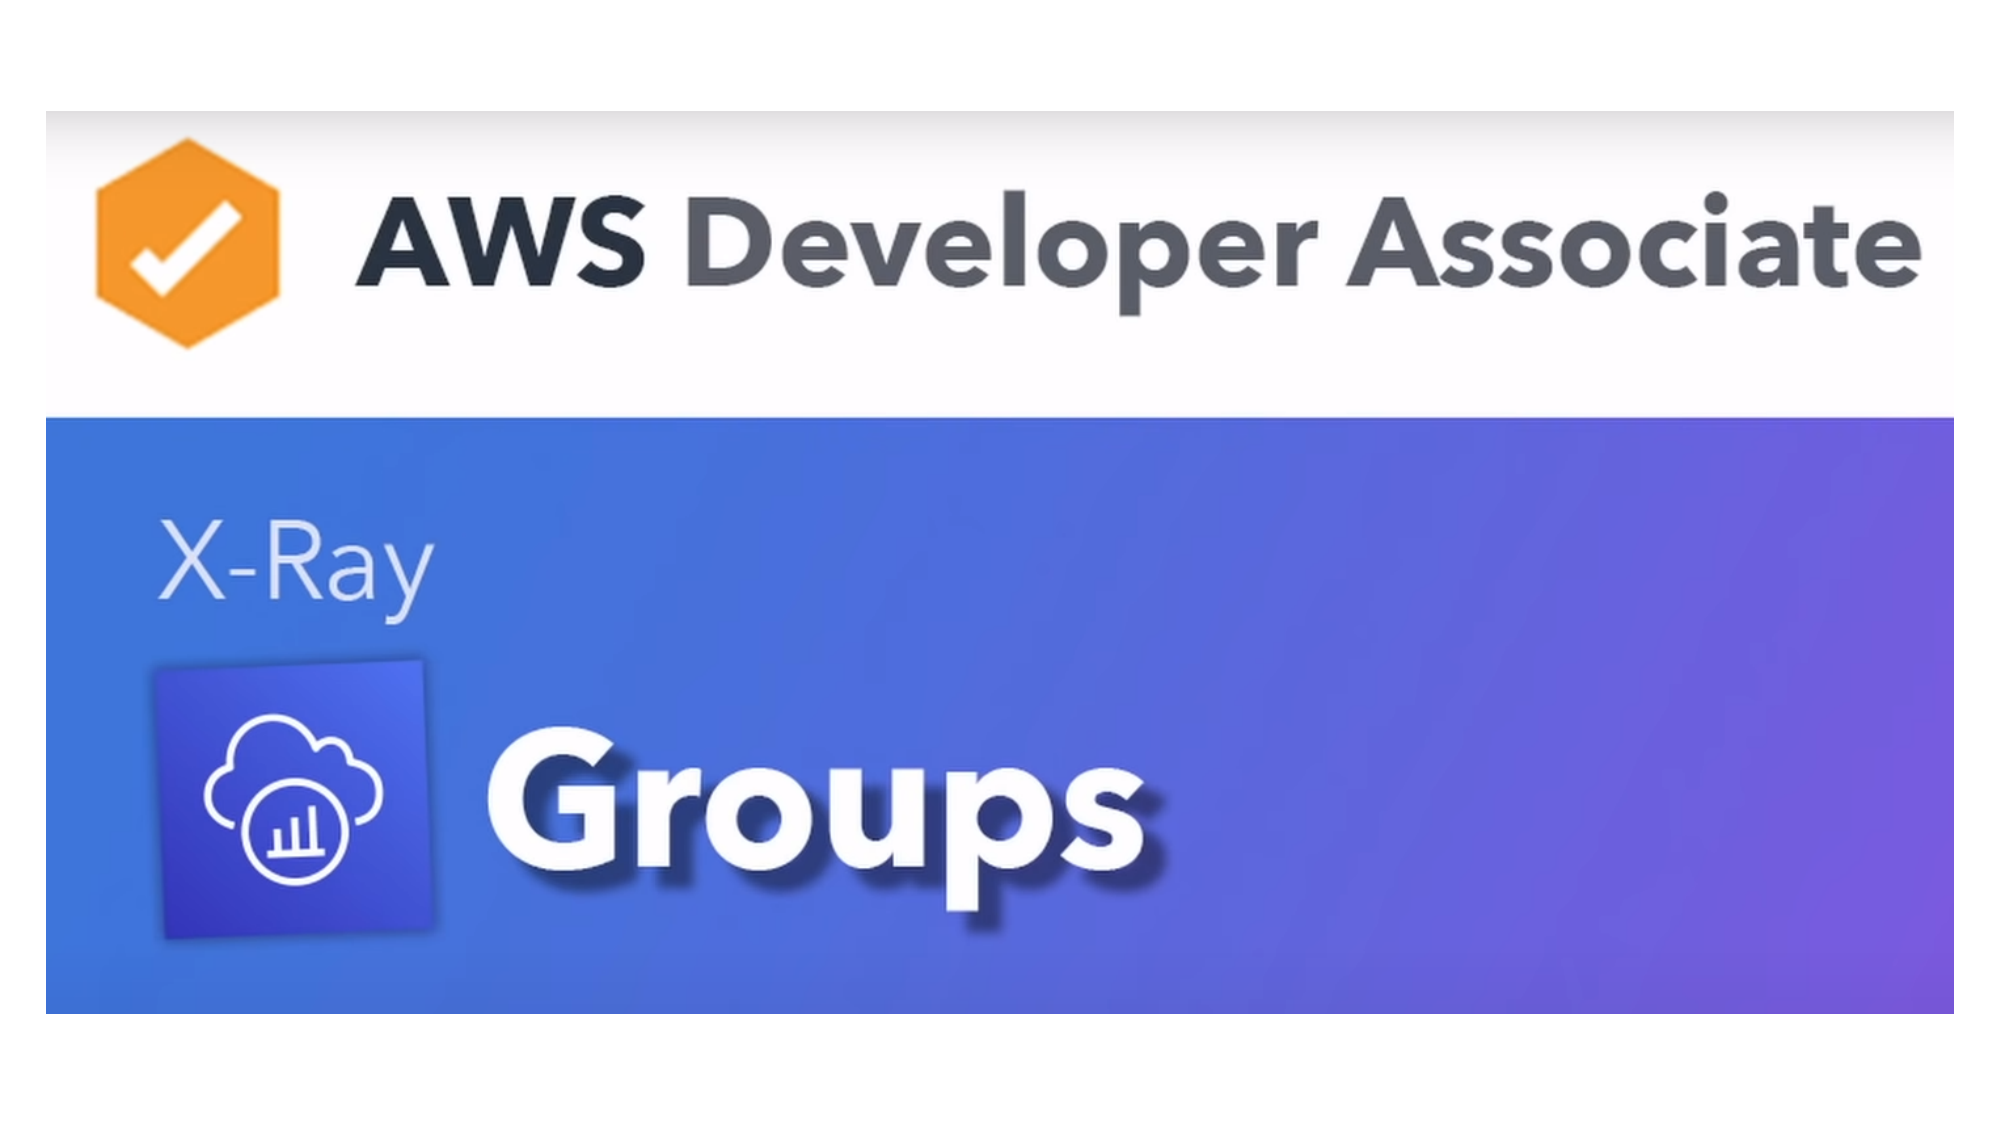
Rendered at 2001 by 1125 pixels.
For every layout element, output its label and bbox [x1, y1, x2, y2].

picture [45, 111, 1954, 1014]
